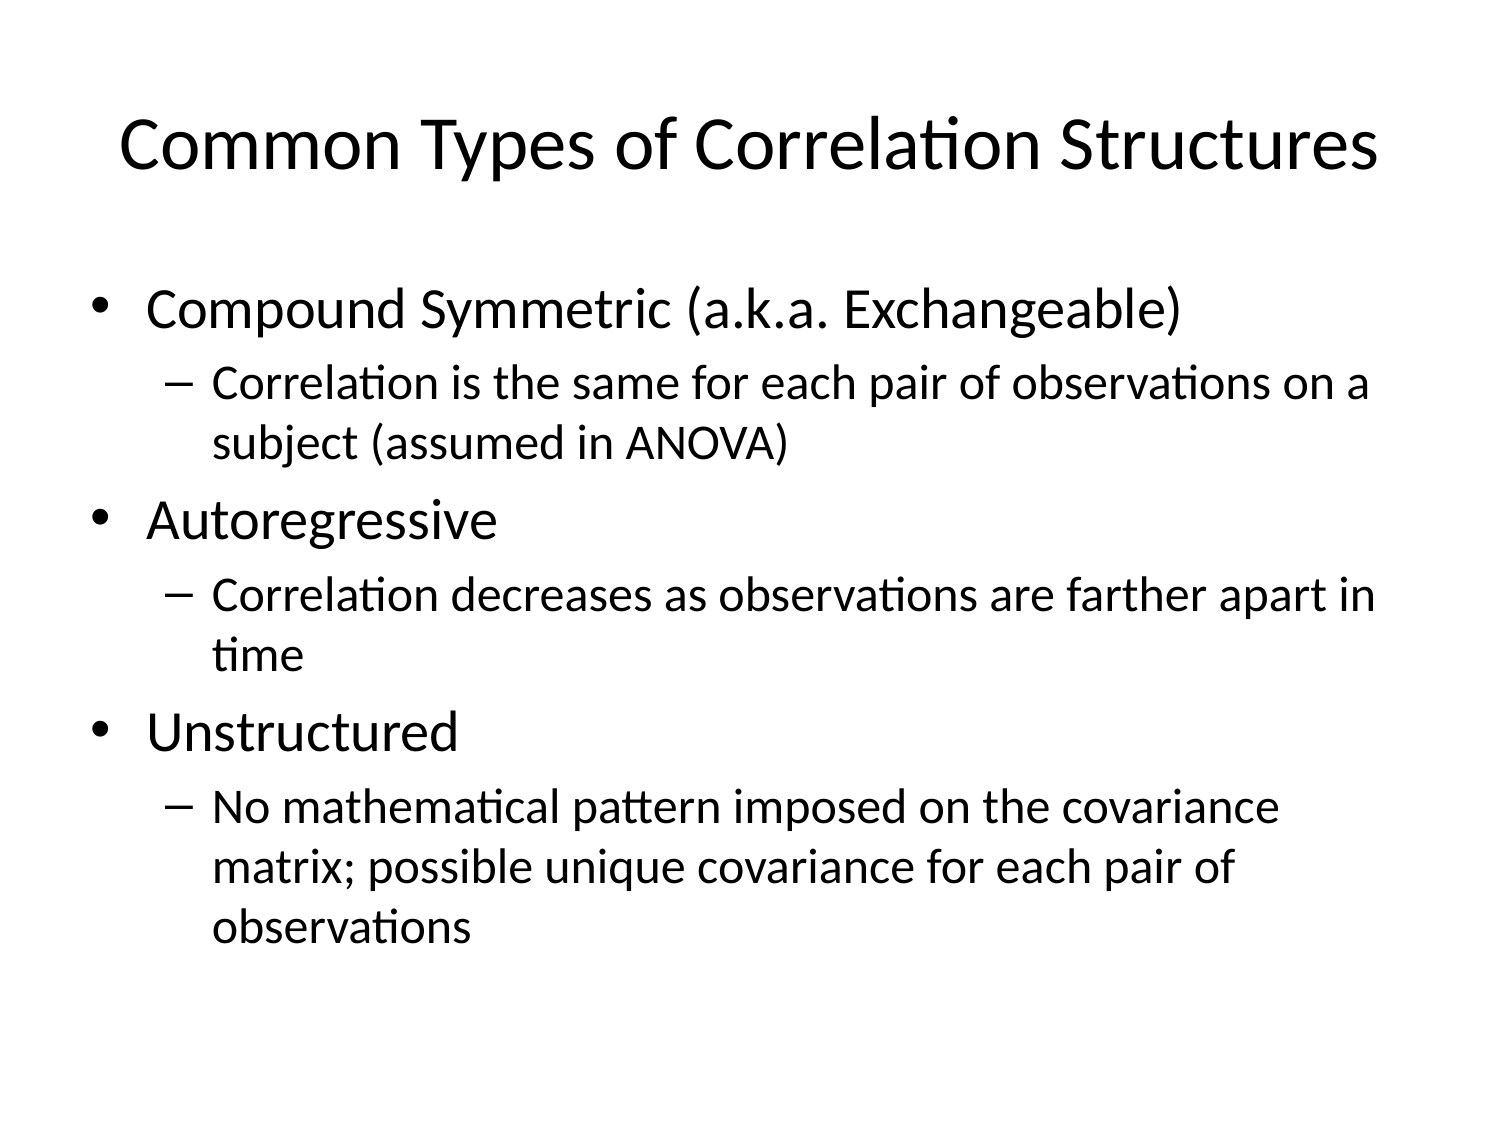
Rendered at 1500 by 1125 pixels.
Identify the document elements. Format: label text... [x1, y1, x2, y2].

list Compound Symmetric (a.k.a. Exchangeable) Correlation is the same for each pair of observations on a subject (assumed in ANOVA) Autoregressive Correlation decreases as observations are farther apart in time Unstructured No mathematical pattern imposed on the covariance matrix; possible unique covariance for each pair of observations [75, 262, 1425, 1005]
title Common Types of Correlation Structures [75, 45, 1425, 233]
